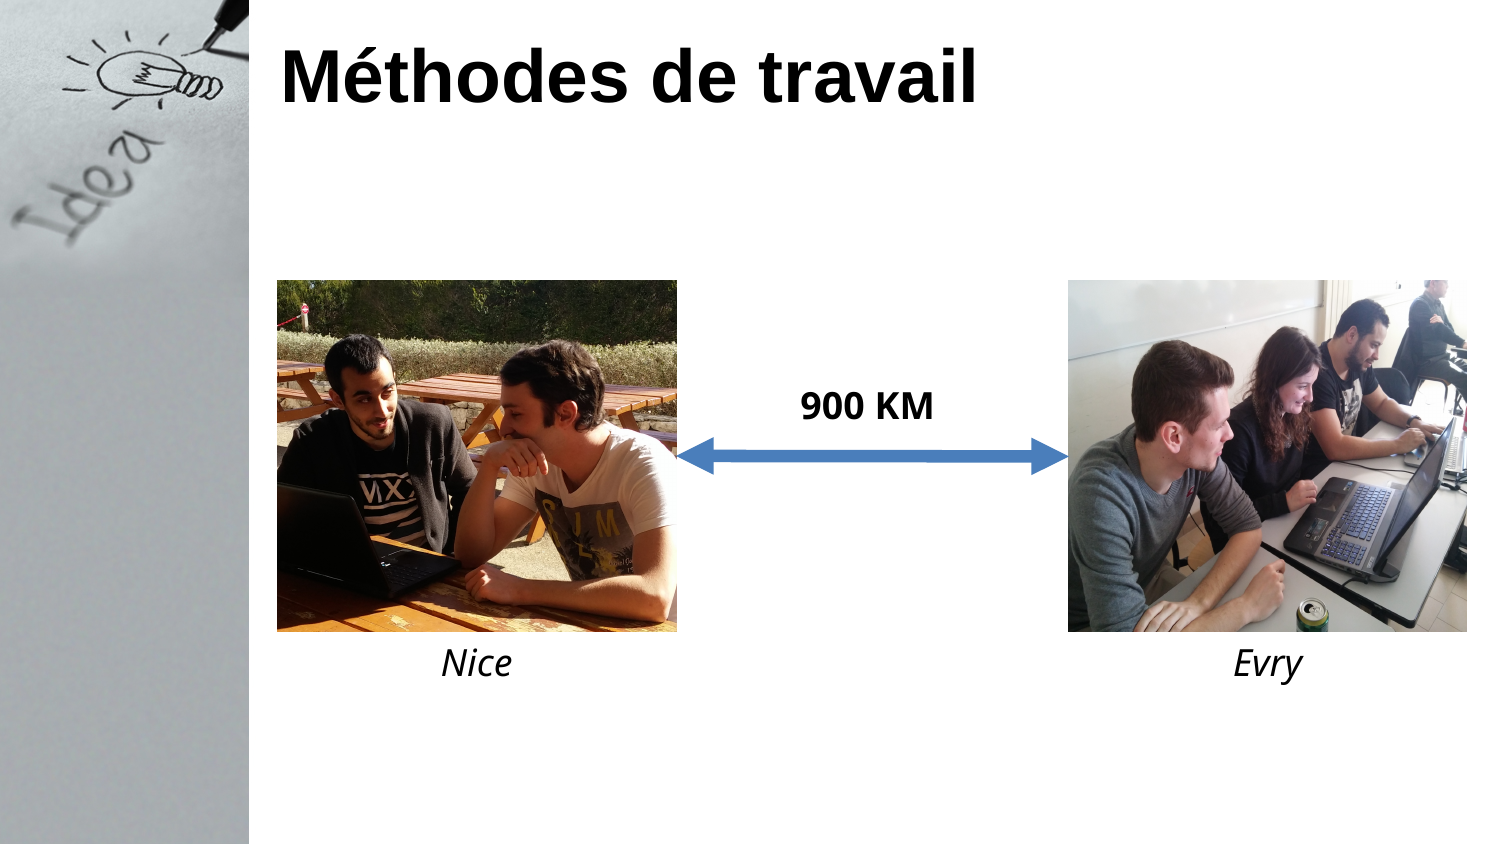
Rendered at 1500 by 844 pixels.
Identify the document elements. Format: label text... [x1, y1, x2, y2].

text_box Nice [425, 641, 528, 692]
picture [0, 0, 1500, 844]
title Méthodes de travail [265, 0, 1500, 146]
text_box 900 KM [785, 374, 950, 435]
text_box Evry [1218, 641, 1318, 692]
